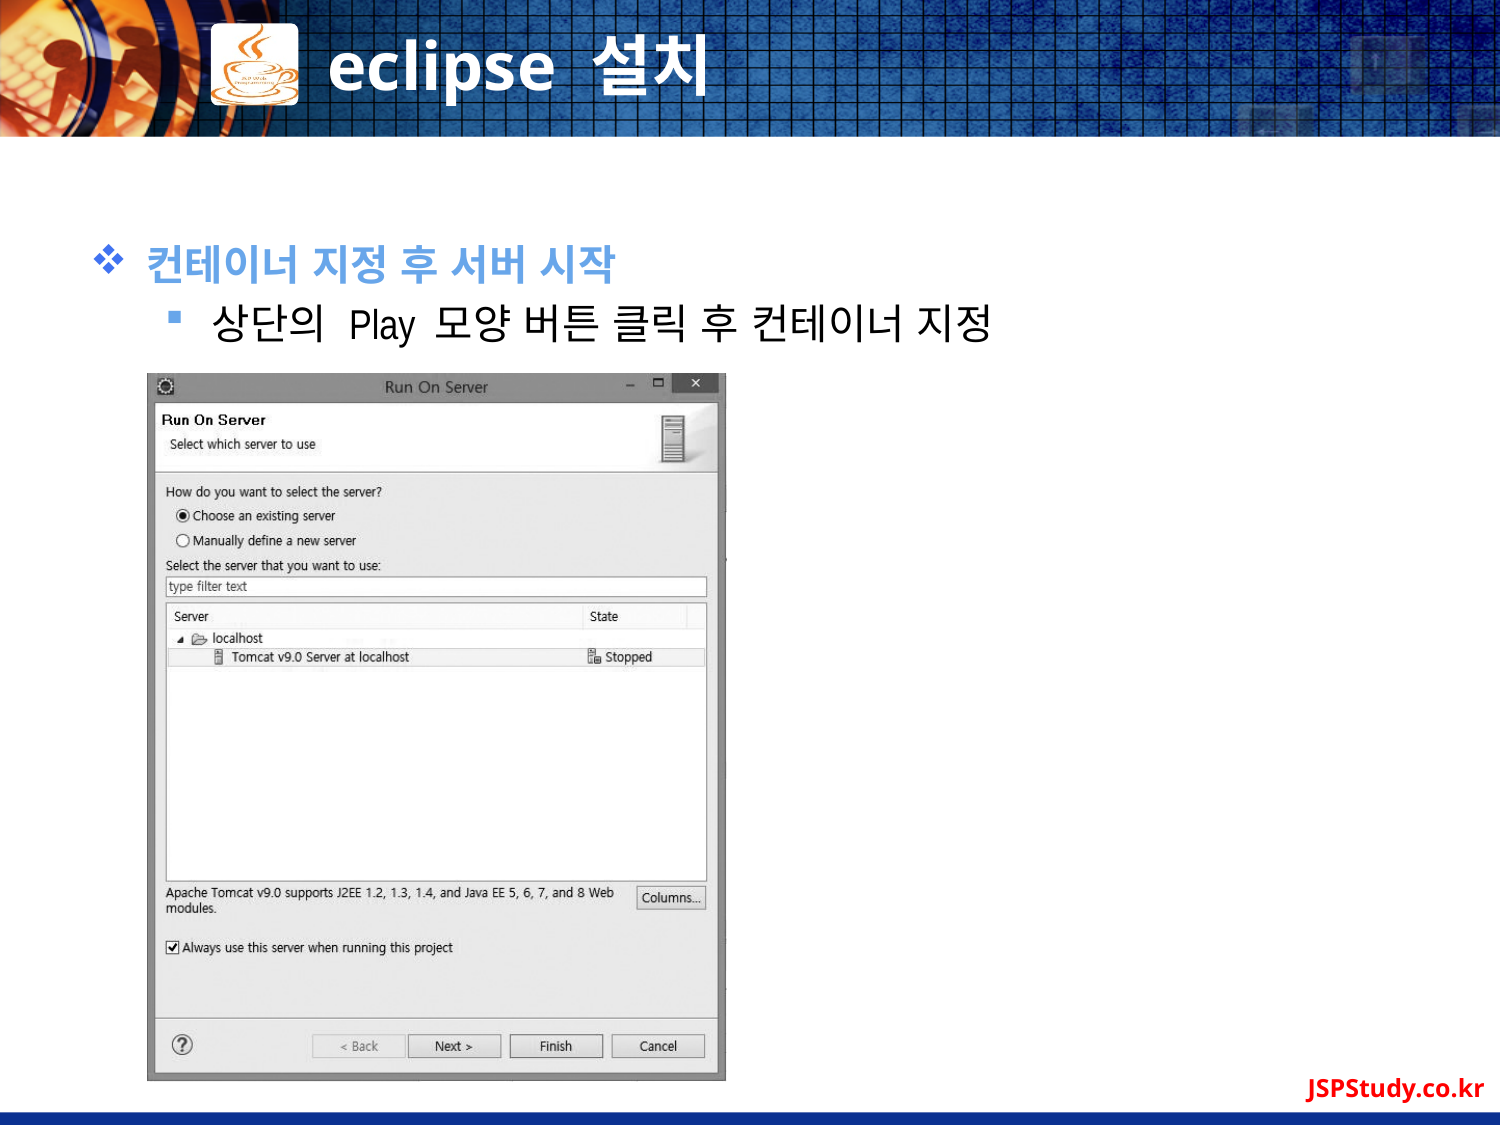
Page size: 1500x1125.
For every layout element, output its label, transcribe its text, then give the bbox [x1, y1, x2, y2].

text_box 컨테이너 지정 후 서버 시작 상단의 Play 모양 버튼 클릭 후 컨테이너 지정 [75, 231, 1500, 397]
picture [147, 373, 727, 1083]
footer JSPStudy.co.kr [1024, 1064, 1500, 1118]
title eclipse 설치 [312, 17, 1388, 111]
picture [0, 0, 1500, 138]
